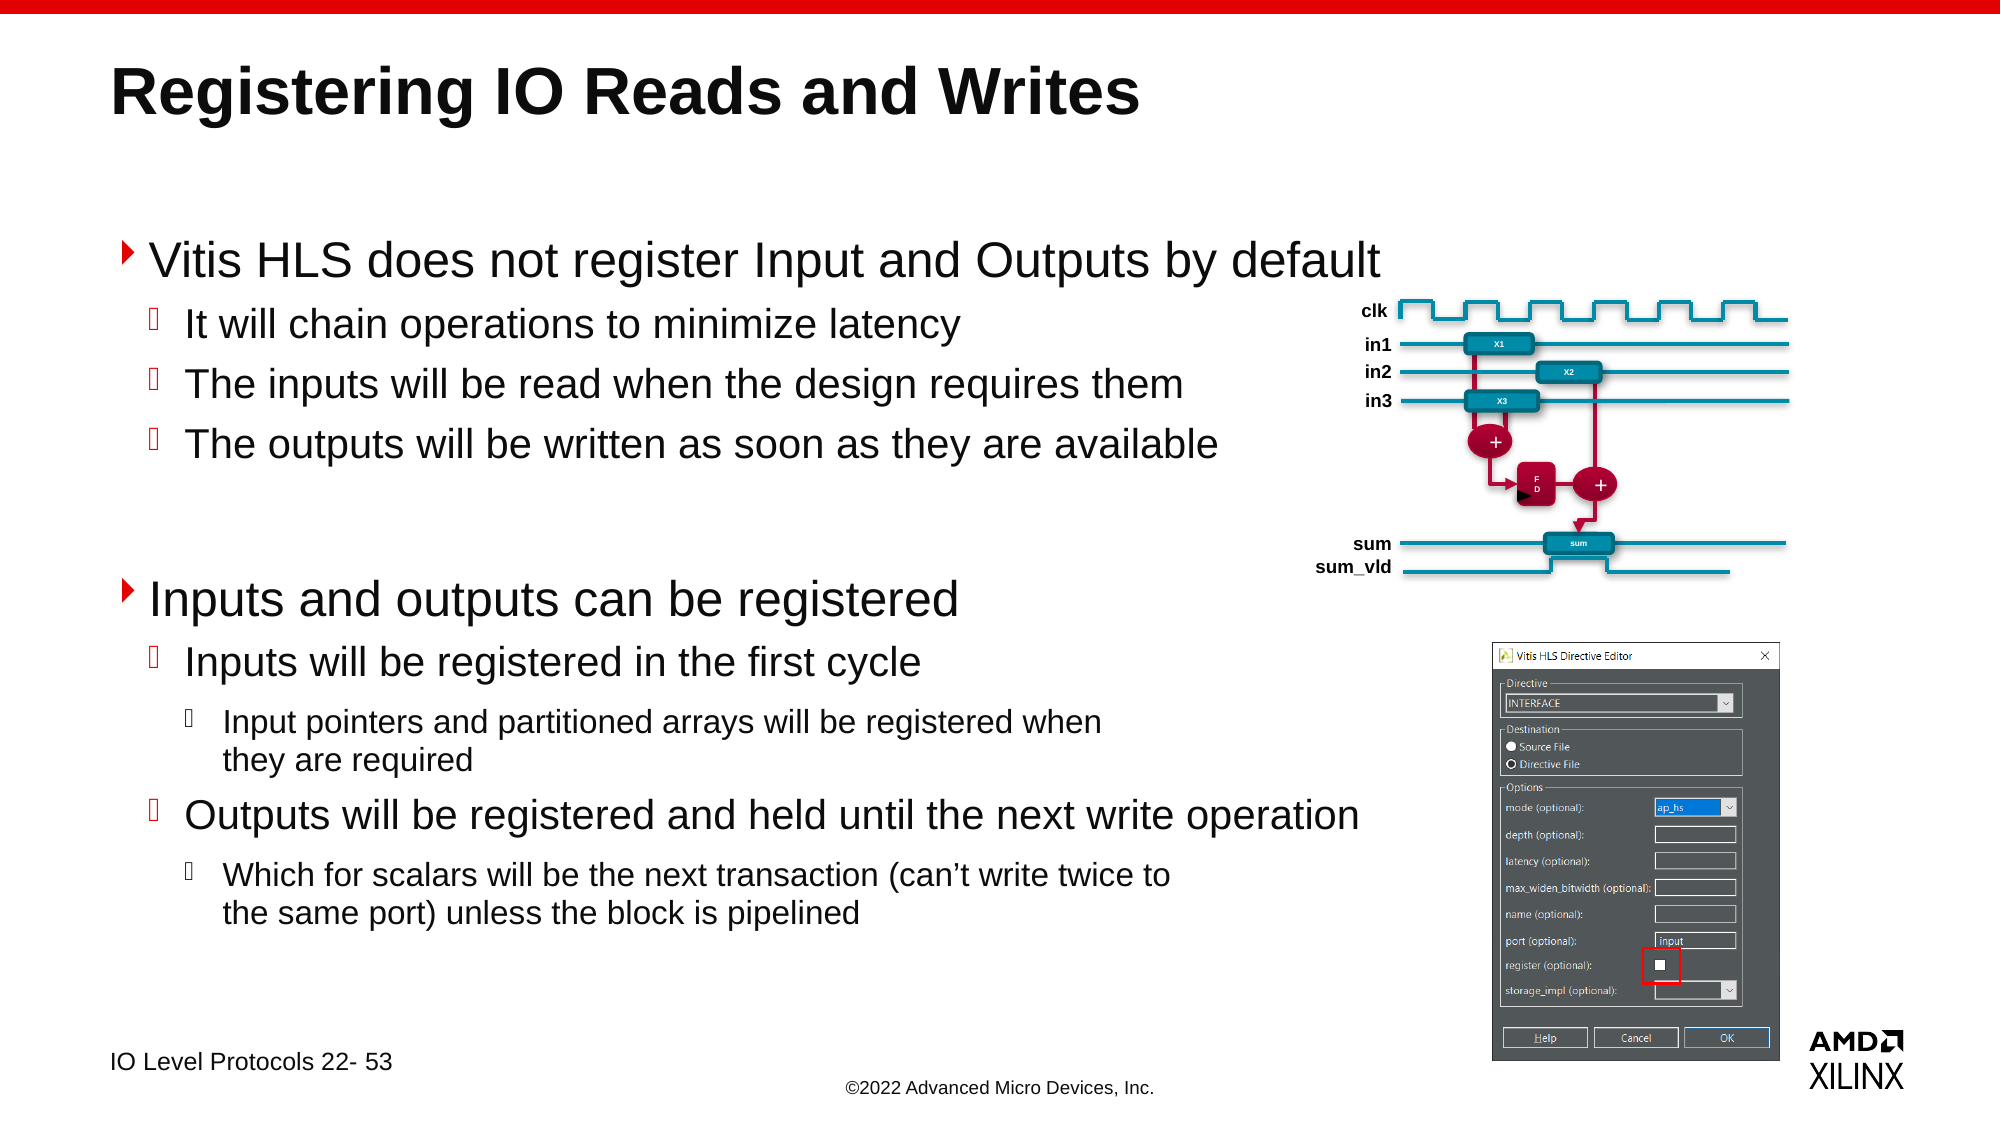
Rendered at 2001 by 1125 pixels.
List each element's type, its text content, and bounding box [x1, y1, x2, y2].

picture [1809, 1030, 1904, 1089]
picture [1492, 642, 1780, 1061]
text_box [1193, 291, 1790, 585]
list Vitis HLS does not register Input and Outputs by default It will chain operations to minimize latency The inputs will be read when the design requires them The outputs will be written as soon as they are available Inputs and outputs can be registered Inputs will be registered in the first cycle Input pointers and partitioned arrays will be registered when they are required Outputs will be registered and held until the next write operation Which for scalars will be the next transaction (can’t write twice to the same port) unless the block is pipelined [95, 220, 1905, 981]
title Registering IO Reads and Writes [95, 50, 1905, 210]
slide_number IO Level Protocols 22- 53 [95, 1037, 457, 1098]
